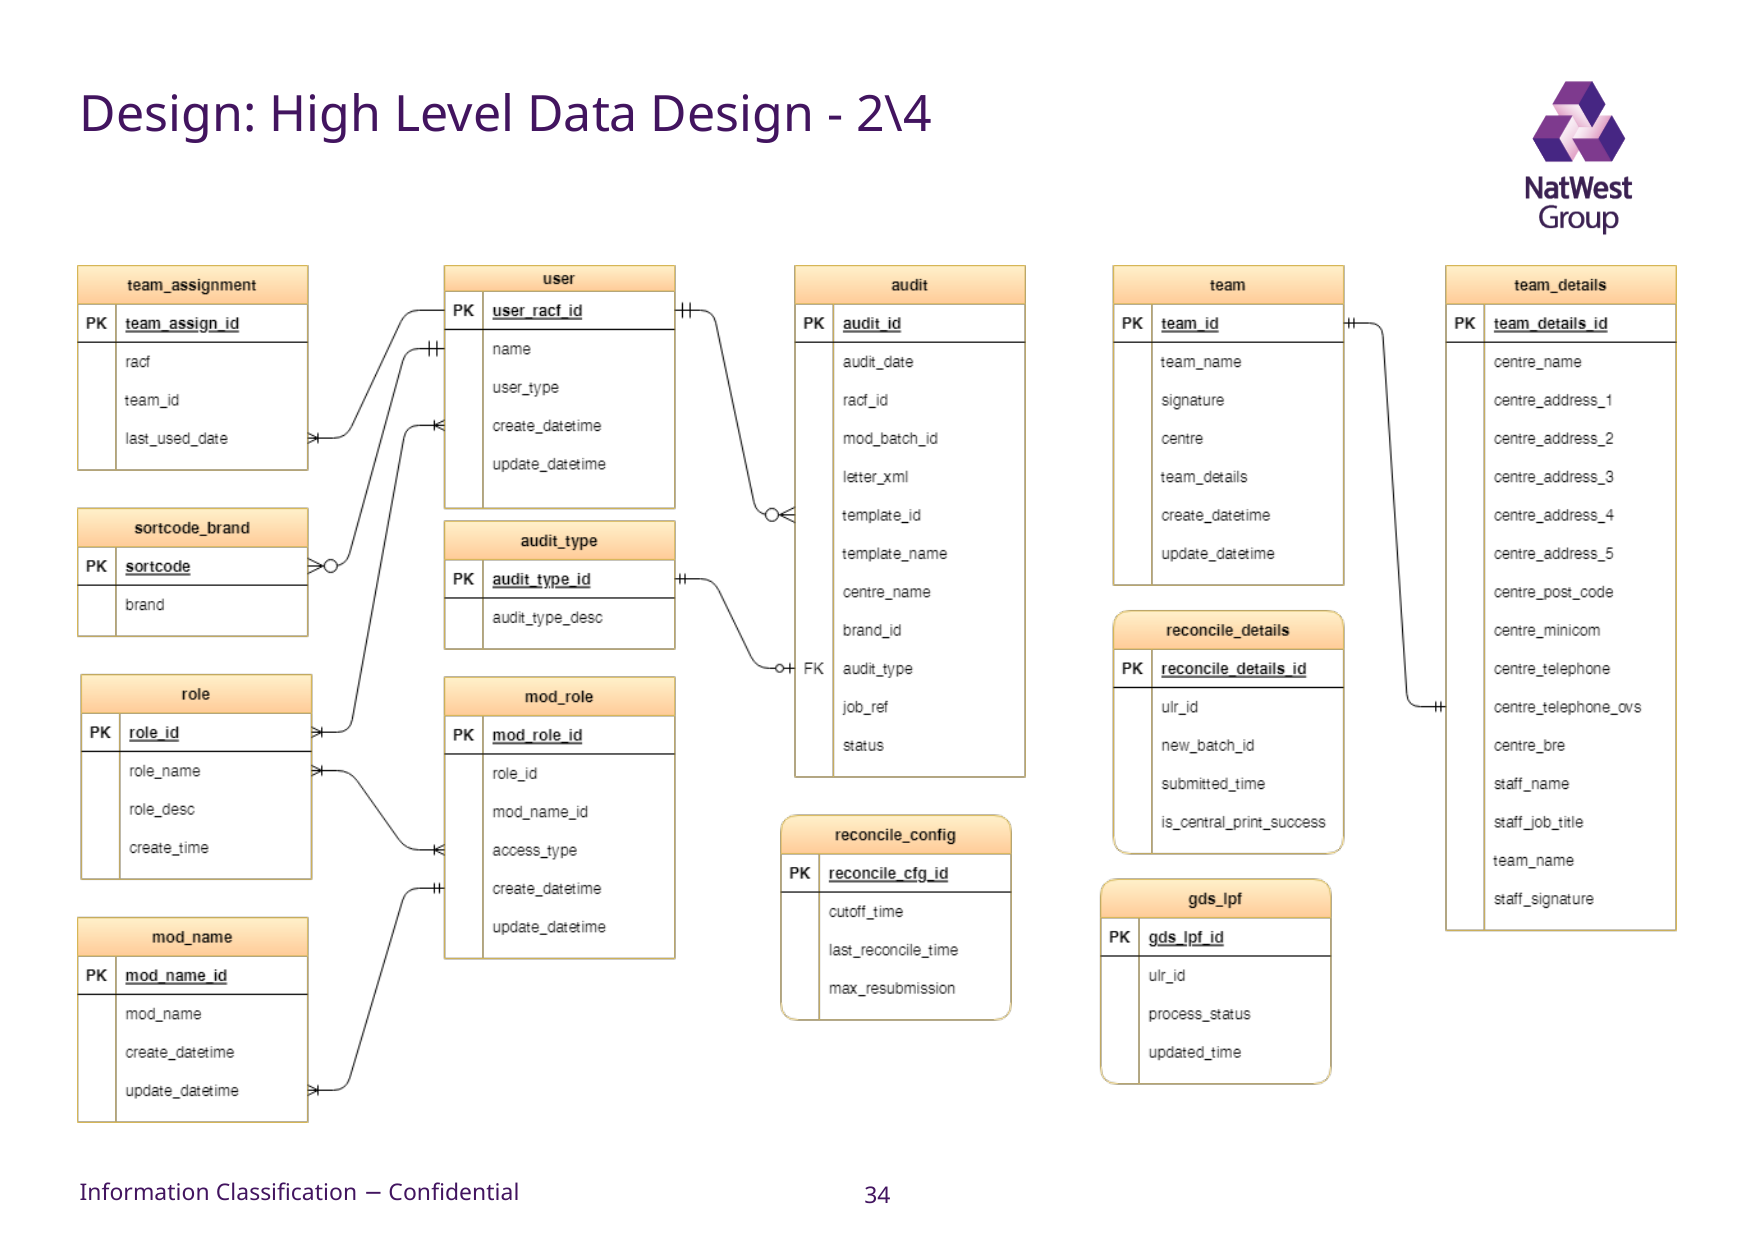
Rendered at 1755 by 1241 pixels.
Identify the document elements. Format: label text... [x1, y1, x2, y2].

picture [0, 0, 1755, 1241]
title Design: High Level Data Design - 2\4 [79, 81, 1486, 170]
slide_number 34 [829, 1173, 926, 1219]
